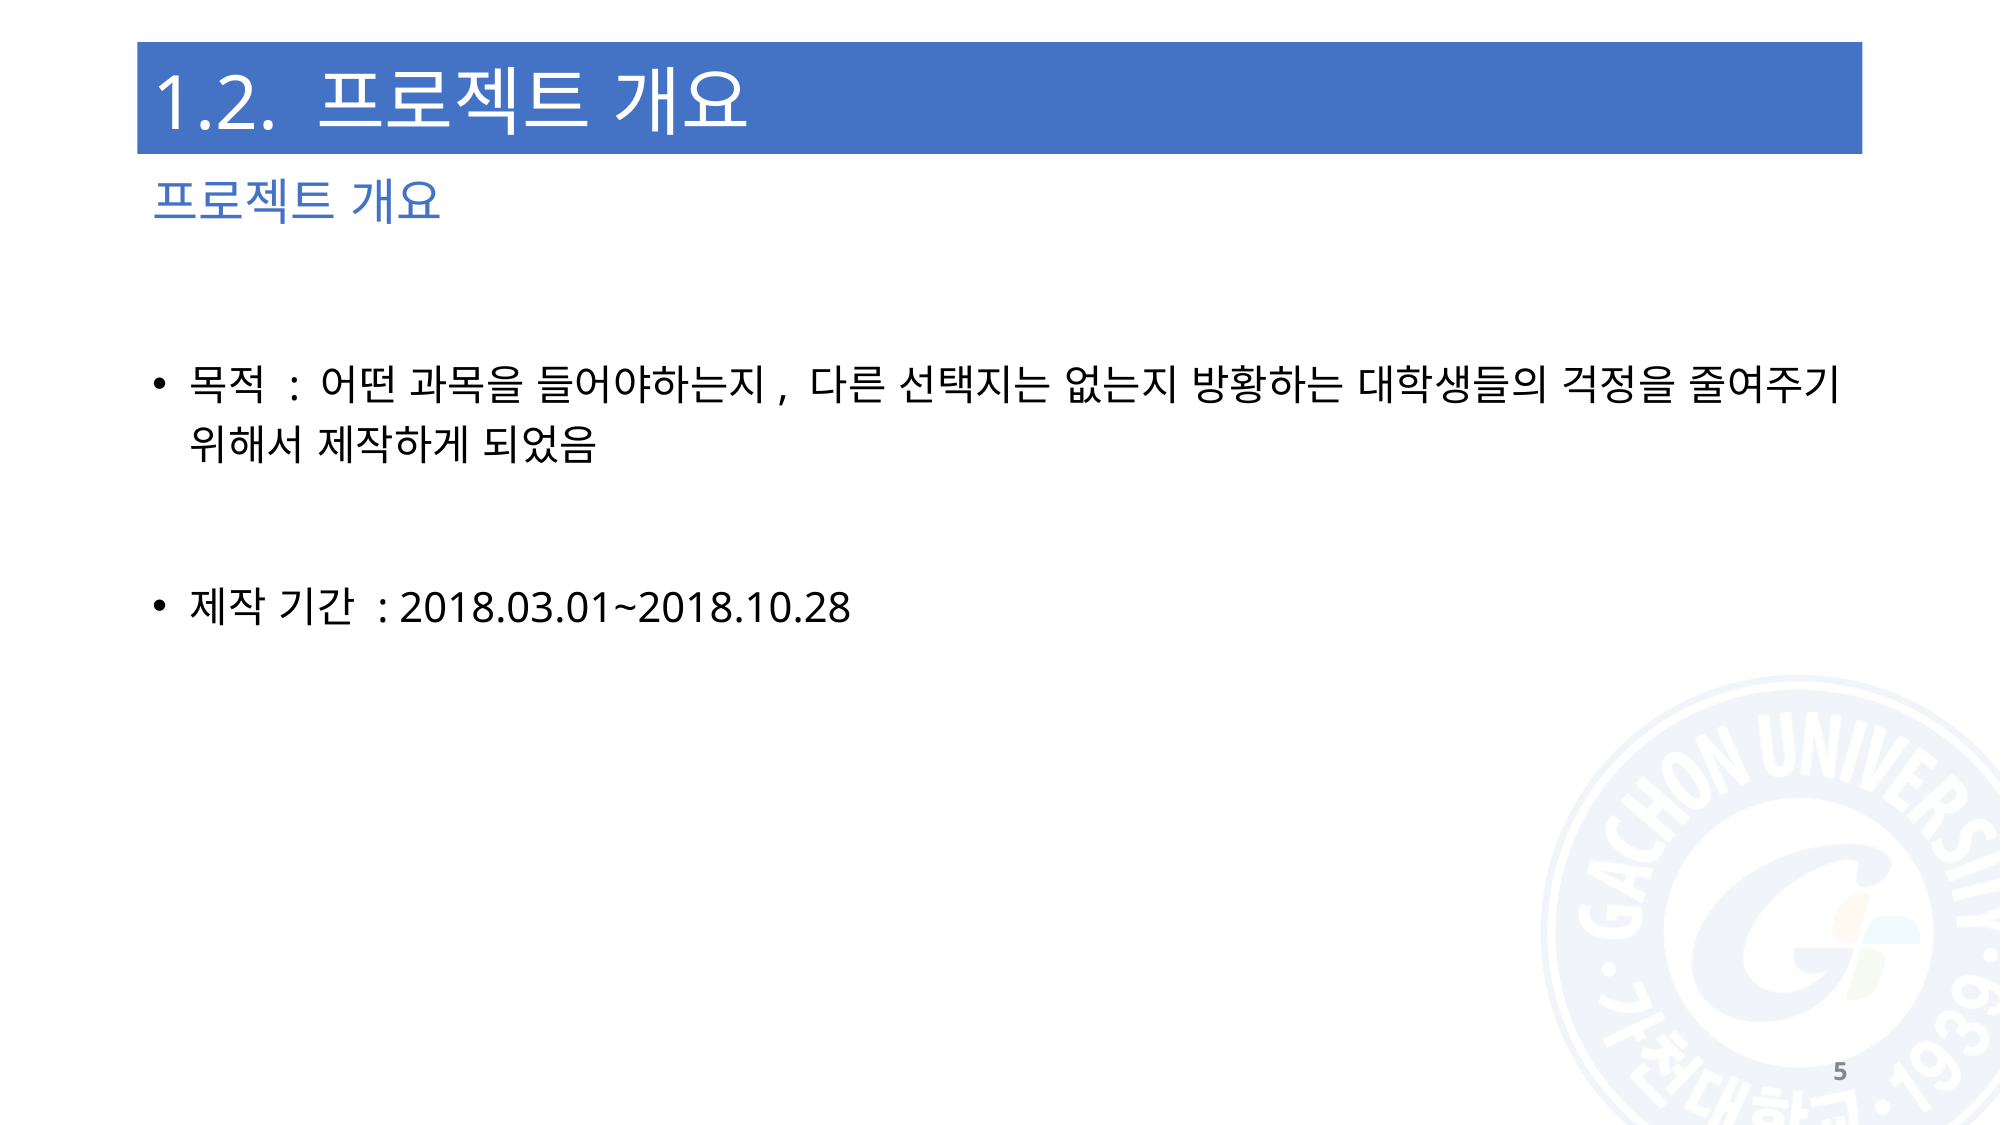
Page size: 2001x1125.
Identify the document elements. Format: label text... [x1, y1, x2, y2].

list 프로젝트 개요 [137, 168, 1863, 241]
list 목적 : 어떤 과목을 들어야하는지, 다른 선택지는 없는지 방황하는 대학생들의 걱정을 줄여주기 위해서 제작하게 되었음 제작 기간 : 2018.03.01~2018.10.28 [137, 270, 1863, 1014]
title 1.2. 프로젝트 개요 [137, 42, 1863, 154]
slide_number 5 [1412, 1042, 1863, 1103]
